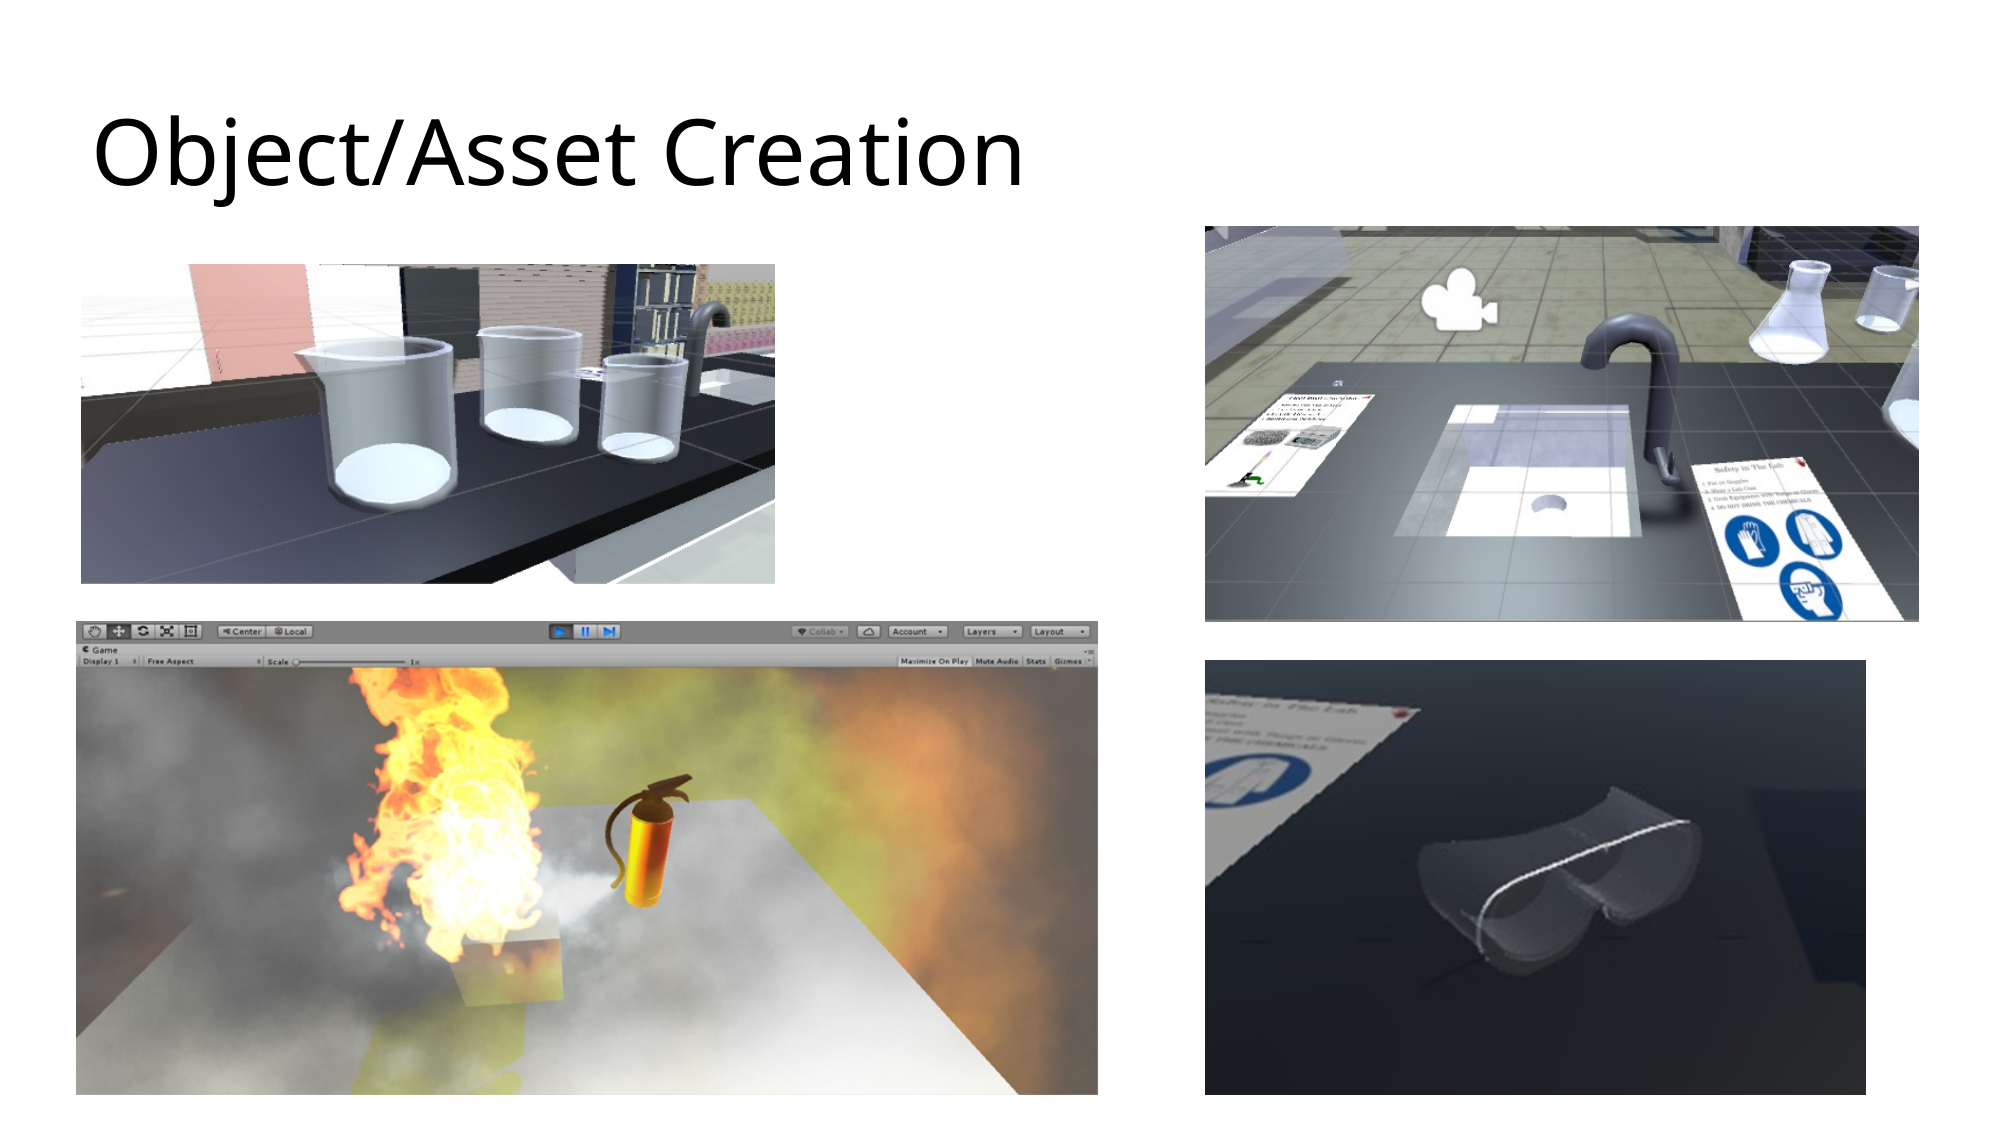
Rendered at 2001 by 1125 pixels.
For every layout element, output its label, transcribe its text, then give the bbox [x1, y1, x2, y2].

picture [76, 621, 1098, 1095]
picture [81, 264, 775, 584]
picture [1205, 660, 1866, 1095]
picture [1205, 226, 1919, 623]
title Object/Asset Creation [76, 47, 1802, 265]
